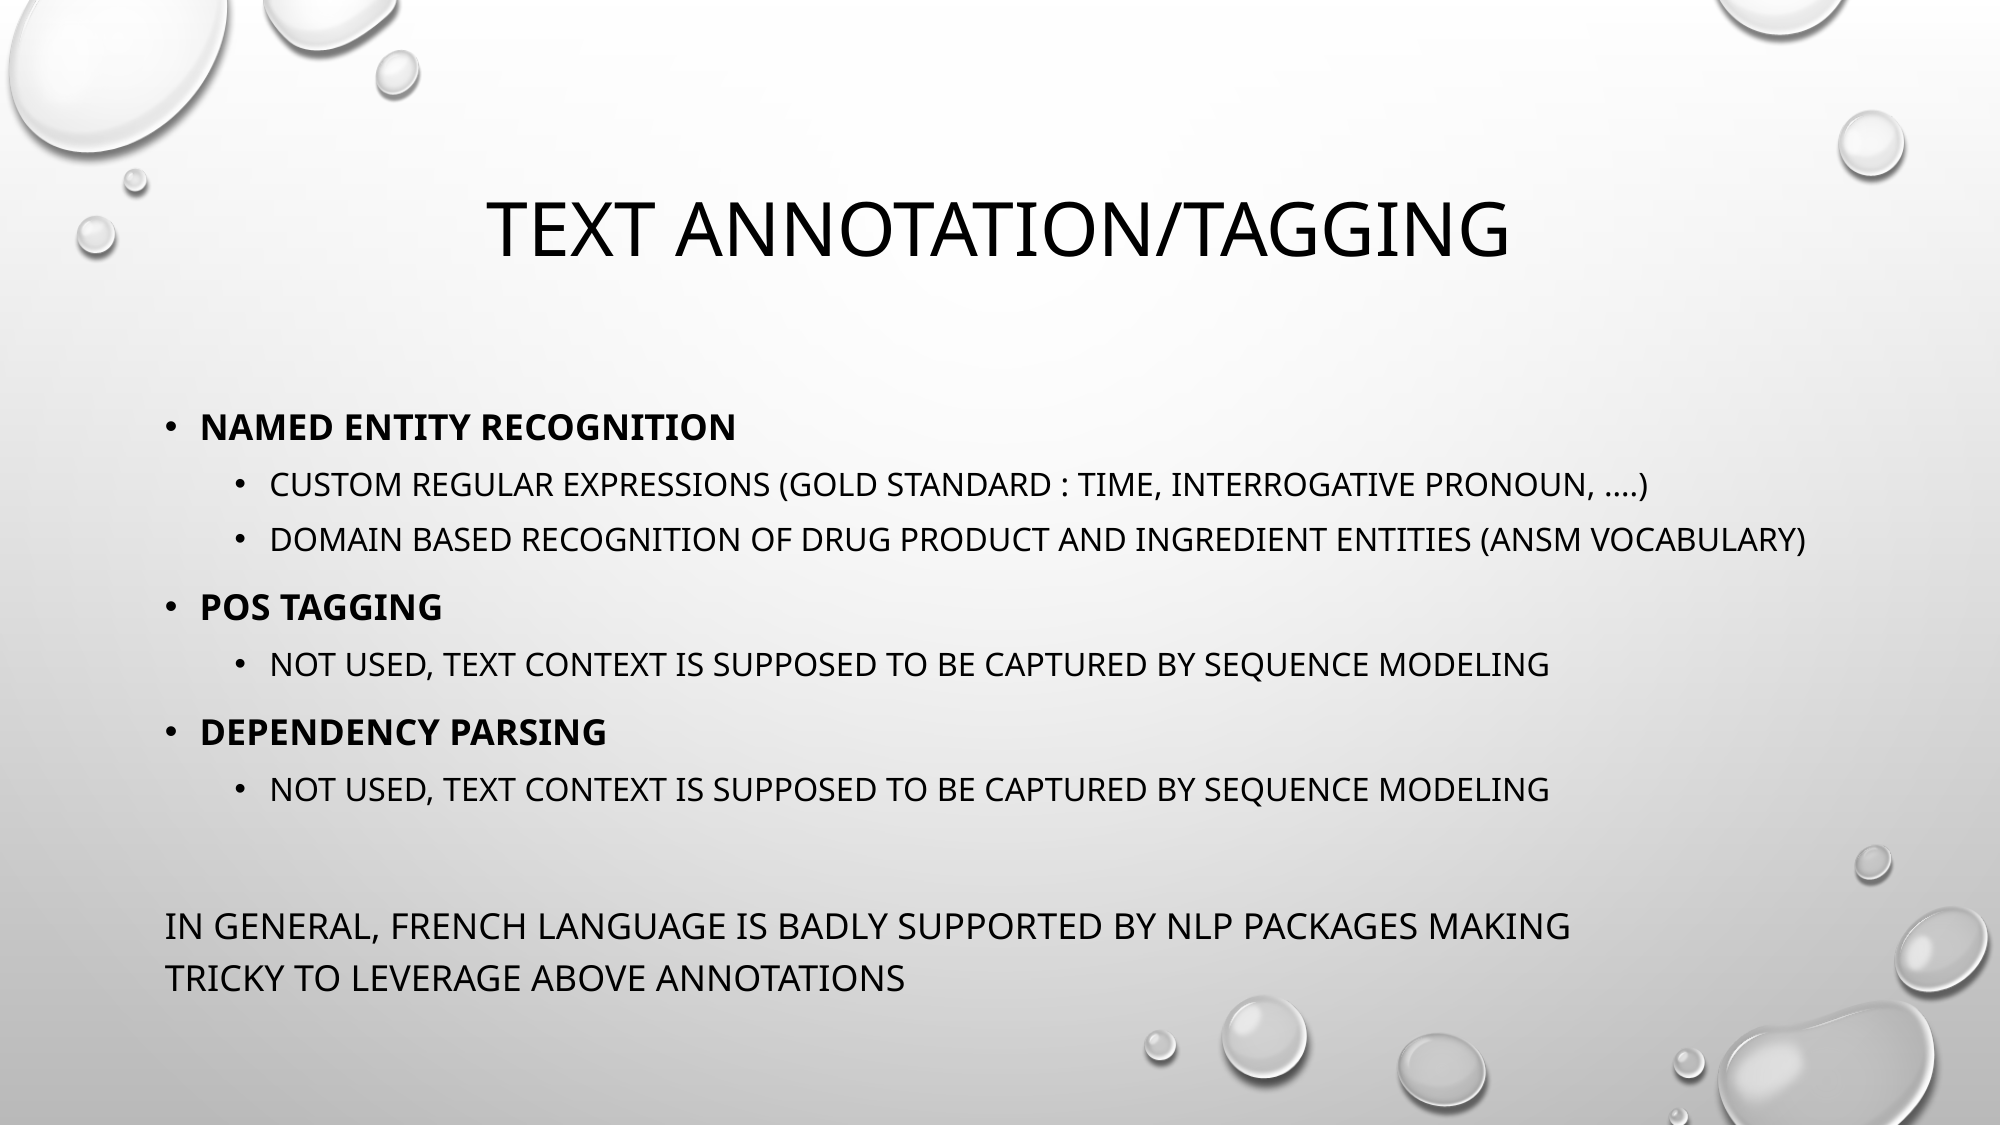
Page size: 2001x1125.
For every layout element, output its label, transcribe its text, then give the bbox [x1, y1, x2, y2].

picture [0, 0, 2000, 1125]
list Named entity recognition Custom regular expressions (gold standard : time, interrogative pronoun, ….) Domain based recognition of drug product and ingredient entities (ansm vocabulary) Pos tagging Not used, text context is supposed to be captured by sequence modeling Dependency parsing Not used, text context is supposed to be captured by sequence modeling In general, french language is badly supported by NLP packages making TRICKY to LEVERAGE ABOVE ANNOTATIONS [149, 388, 1850, 1014]
title TEXT ANNOTATION/TAGGING [149, 101, 1851, 364]
